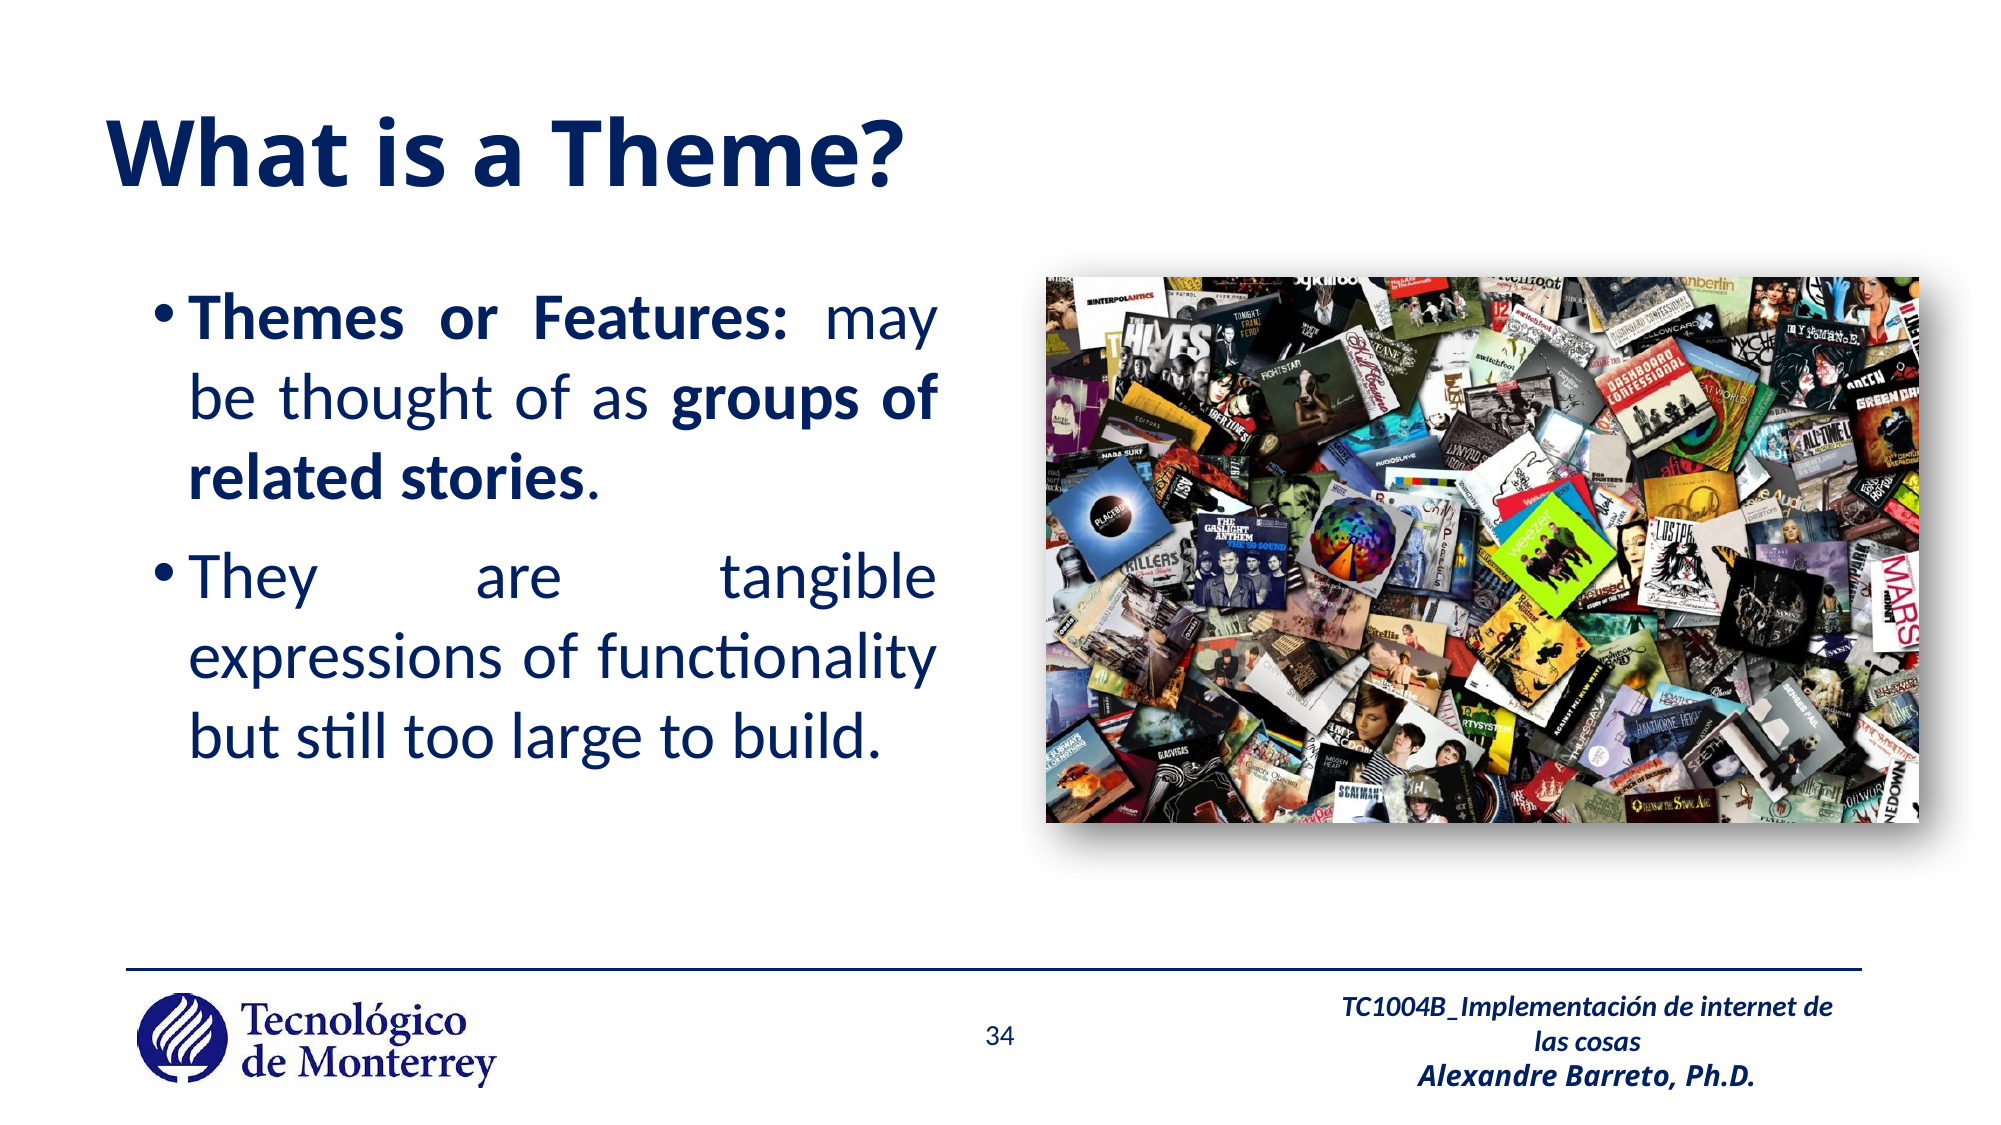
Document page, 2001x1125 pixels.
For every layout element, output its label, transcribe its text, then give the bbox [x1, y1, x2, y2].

picture [137, 993, 497, 1088]
picture [1046, 277, 1919, 823]
title What is a Theme? [91, 47, 1817, 266]
list Themes or Features: may be thought of as groups of related stories. They are tangible expressions of functionality but still too large to build. [137, 265, 954, 860]
